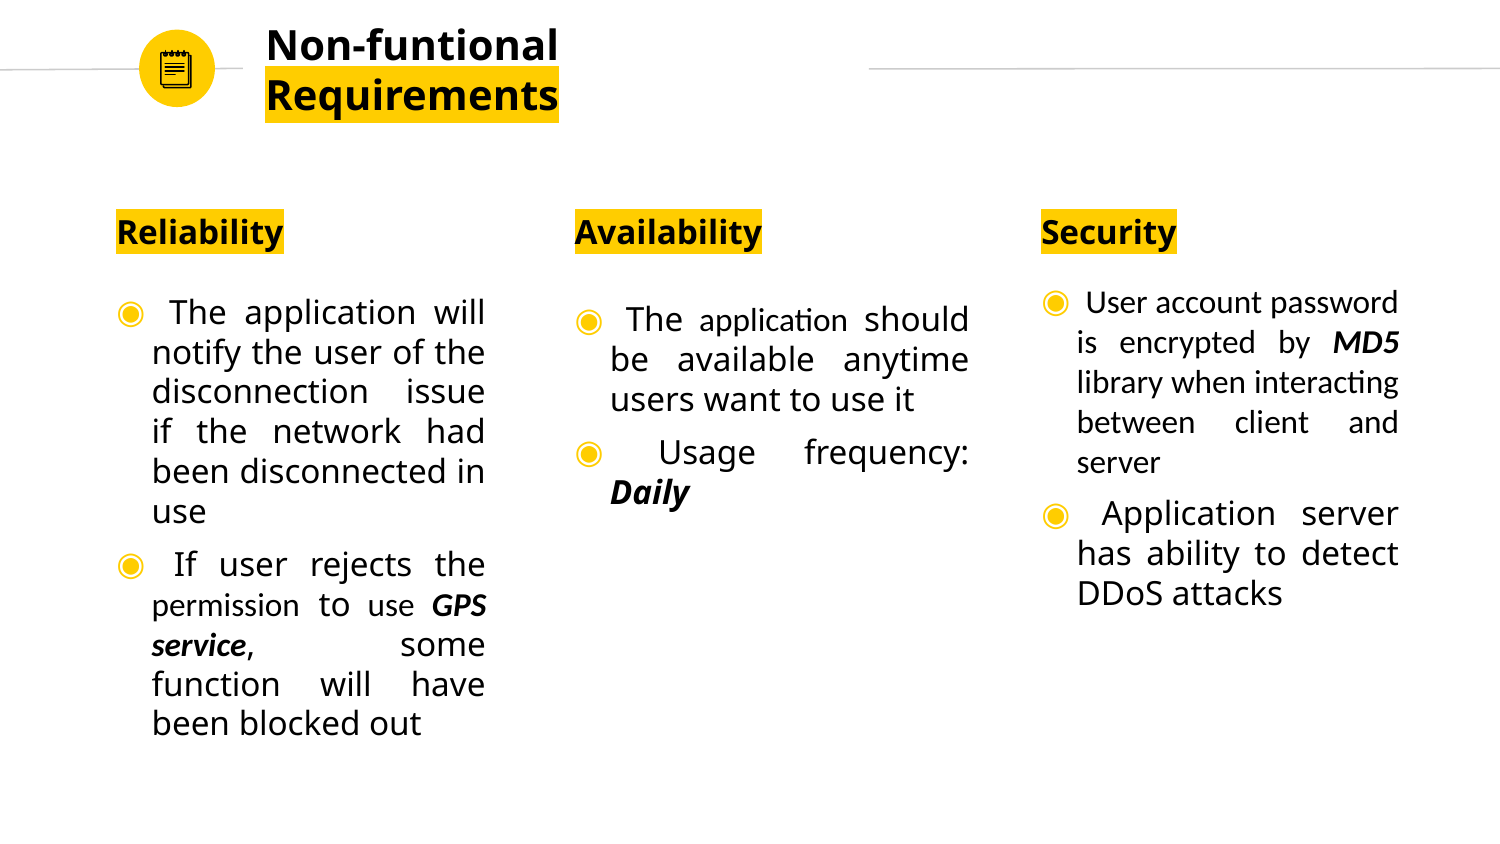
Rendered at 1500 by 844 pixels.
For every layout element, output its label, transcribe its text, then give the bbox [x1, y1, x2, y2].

text_box User account password is encrypted by MD5 library when interacting between client and server Application server has ability to detect DDoS attacks [1026, 265, 1415, 795]
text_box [160, 50, 192, 88]
text_box Security [1026, 195, 1363, 265]
text_box [140, 78, 214, 108]
text_box Reliability [101, 195, 438, 267]
text_box Non-funtional Requirements [250, 33, 869, 105]
text_box [139, 29, 215, 66]
text_box The application will notify the user of the disconnection issue if the network had been disconnected in use If user rejects the permission to use GPS service, some function will have been blocked out [101, 275, 502, 806]
text_box Availability [559, 195, 896, 267]
text_box The application should be available anytime users want to use it Usage frequency: Daily [559, 283, 985, 814]
